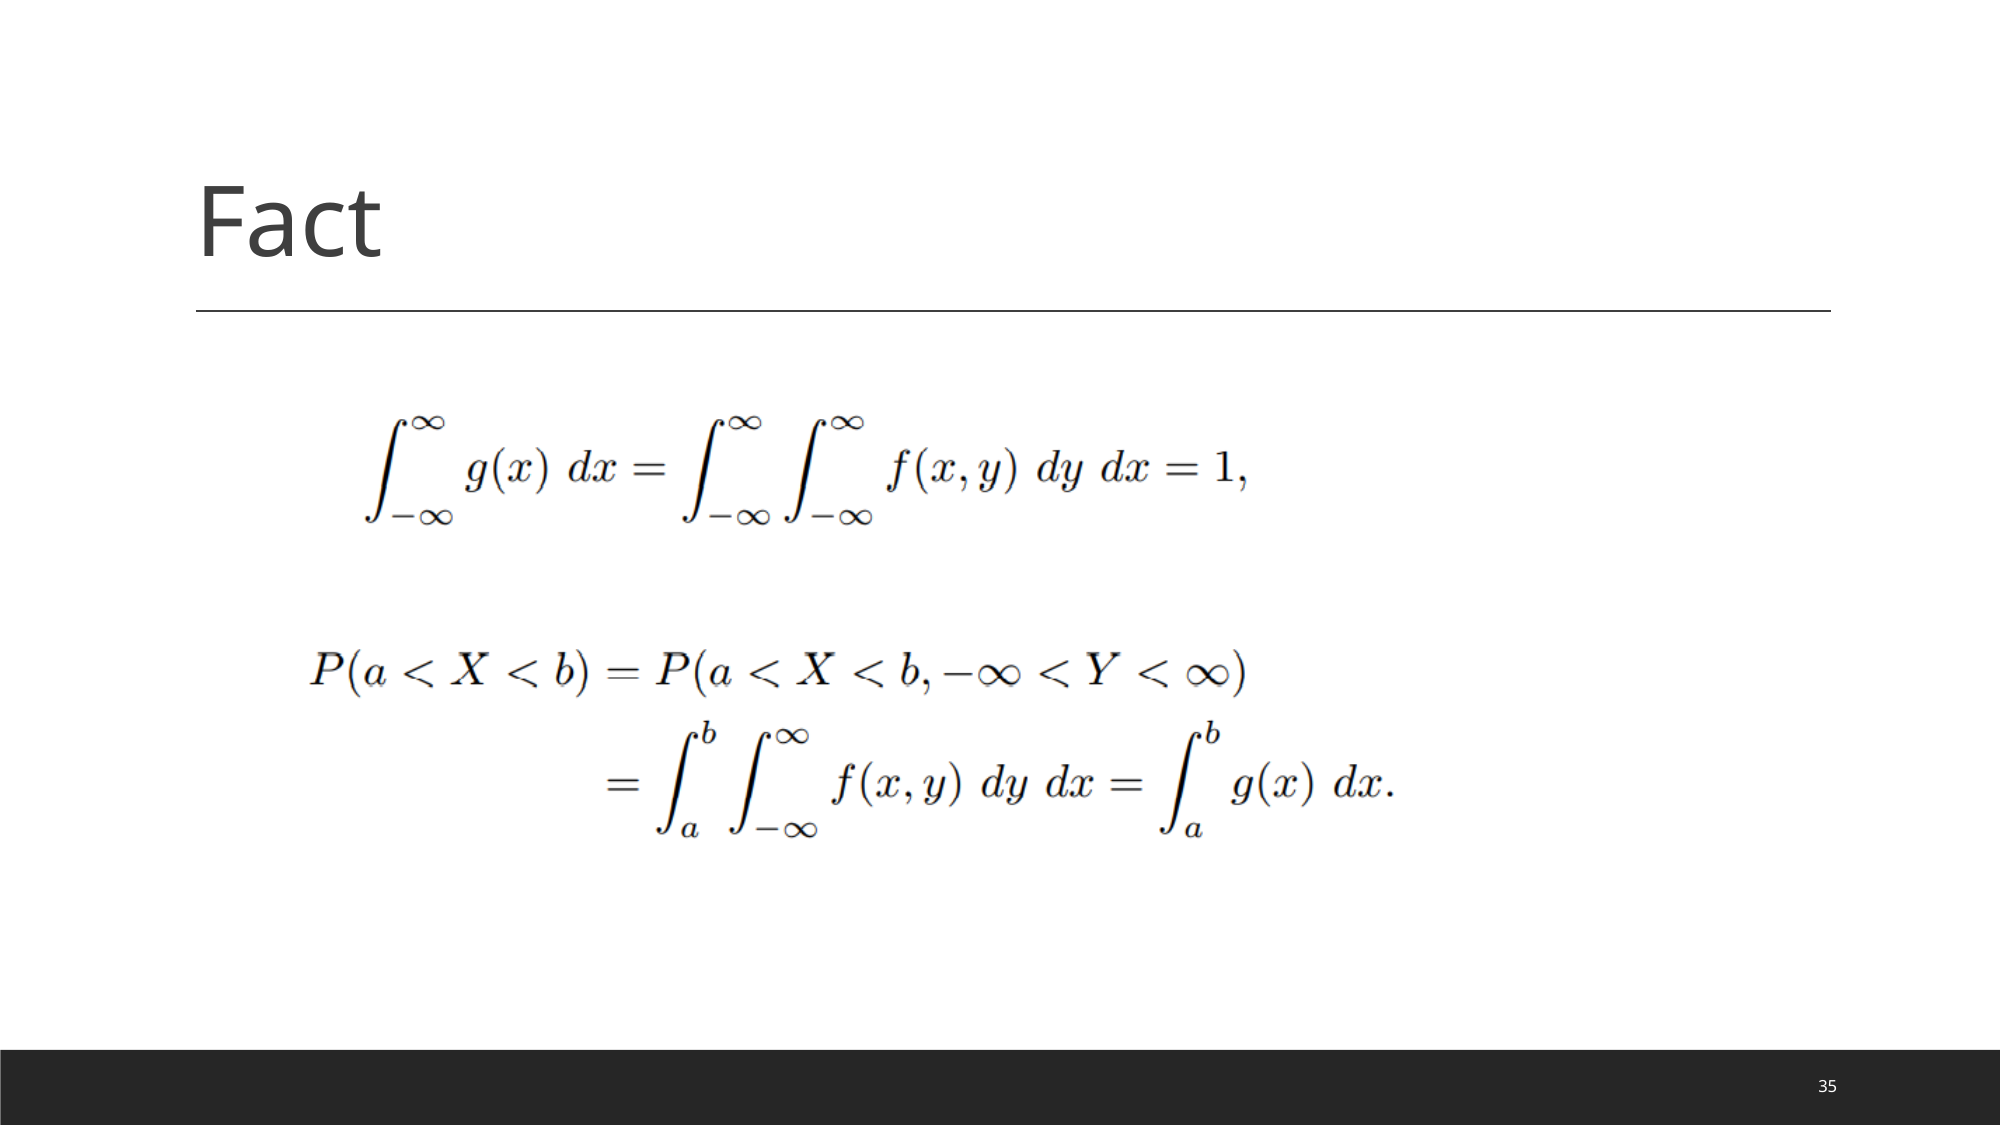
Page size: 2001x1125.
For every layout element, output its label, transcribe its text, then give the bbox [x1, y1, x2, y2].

slide_number ‹#› [1803, 1057, 1932, 1118]
title Fact [180, 47, 1830, 285]
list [286, 389, 1416, 864]
